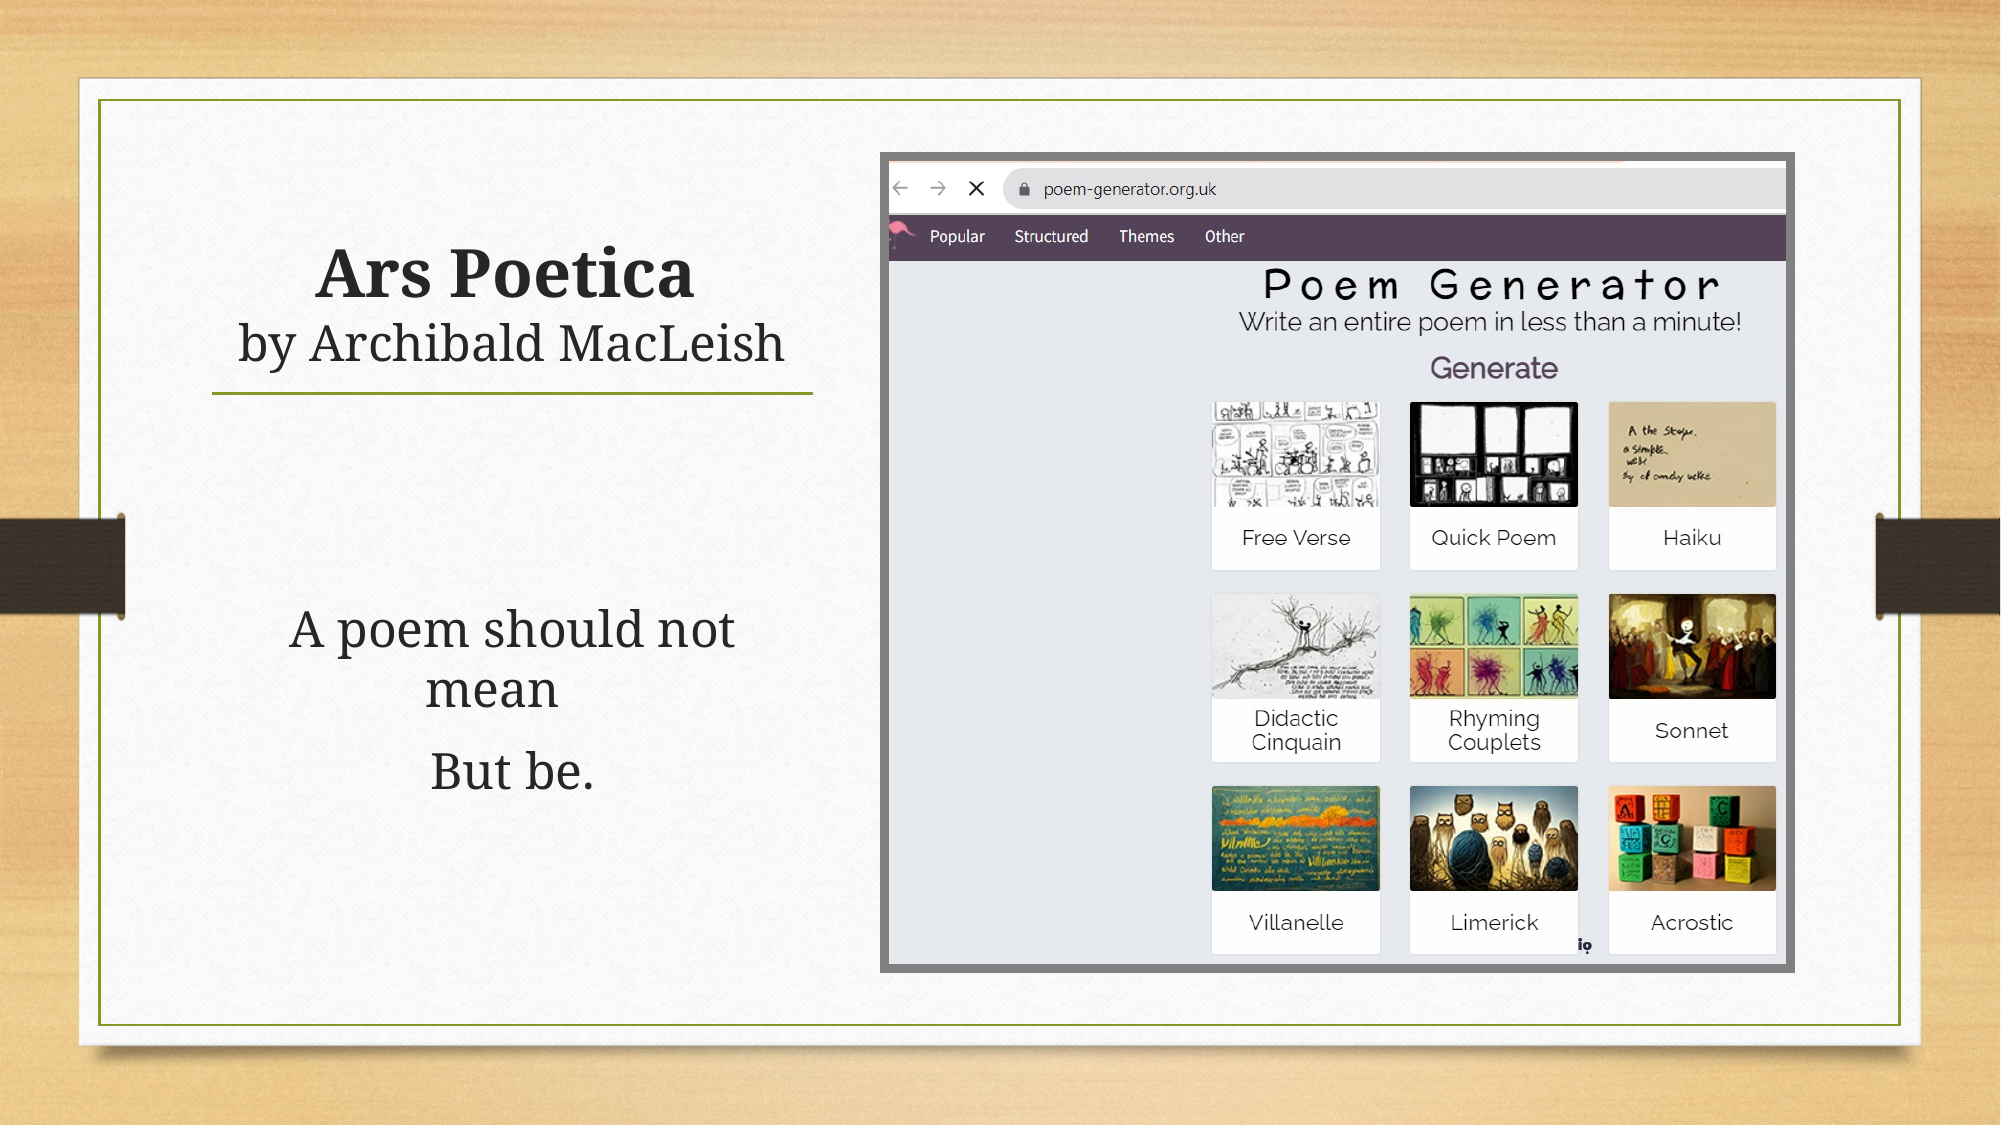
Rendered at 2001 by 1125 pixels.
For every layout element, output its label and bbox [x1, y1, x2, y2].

picture [888, 160, 1787, 965]
text_box [0, 0, 2000, 1125]
